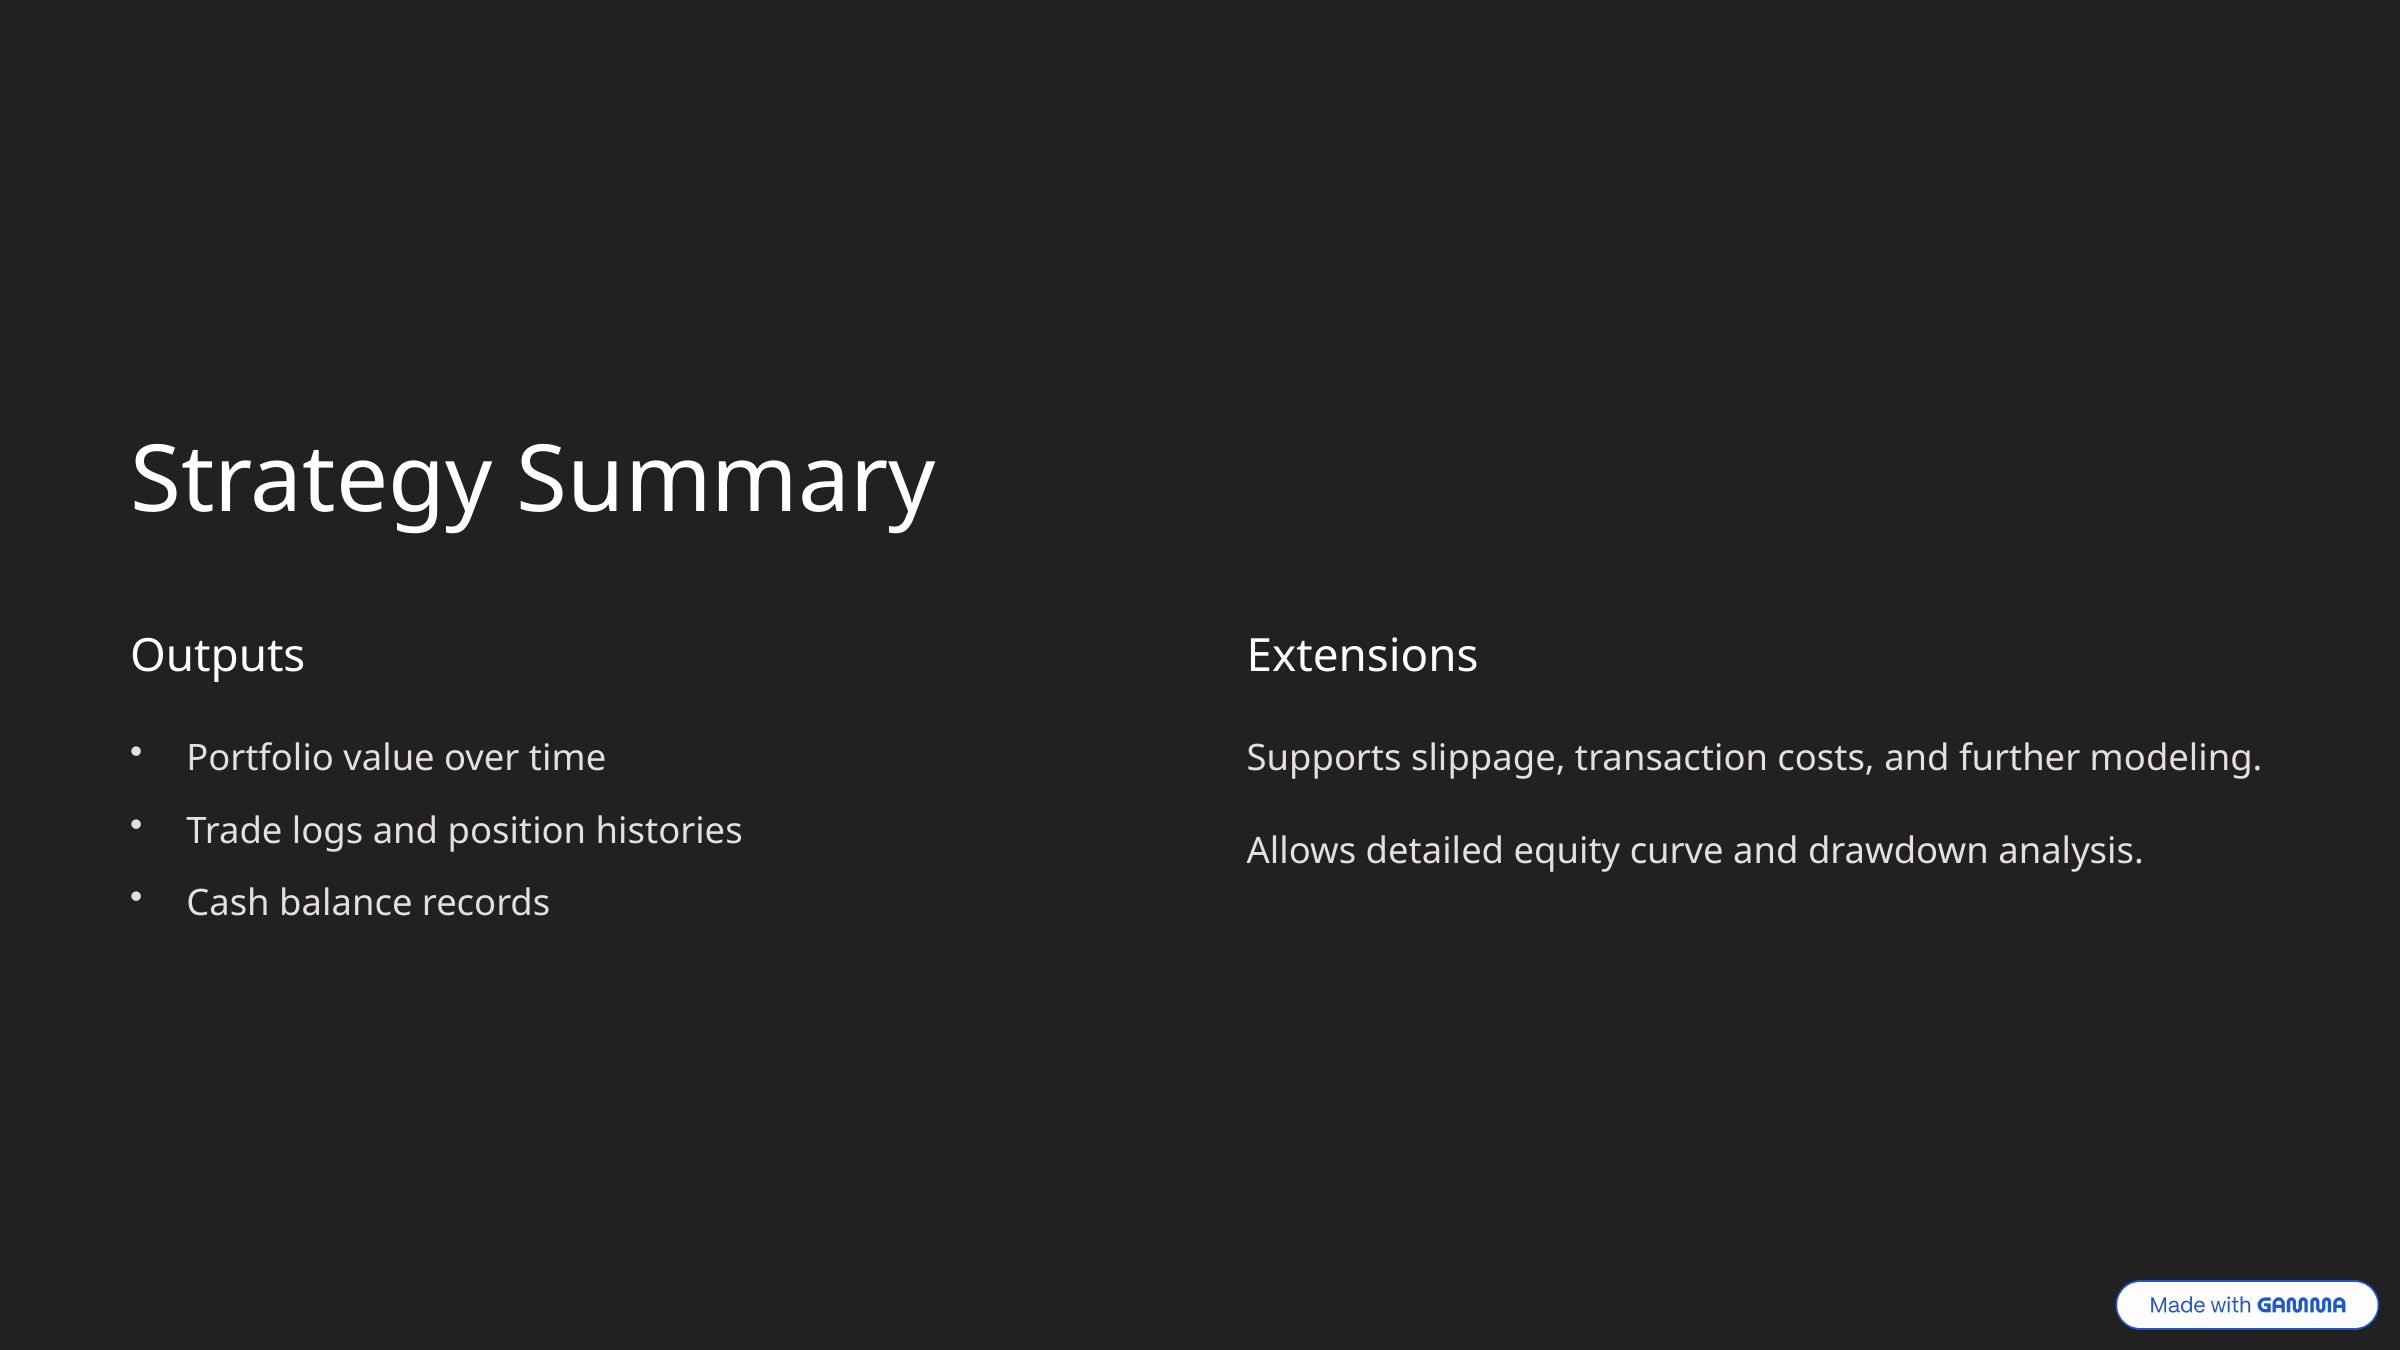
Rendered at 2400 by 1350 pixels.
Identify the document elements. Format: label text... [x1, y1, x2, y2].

text_box Cash balance records [130, 863, 1155, 923]
text_box Allows detailed equity curve and drawdown analysis. [1246, 811, 2271, 871]
text_box Outputs [130, 623, 596, 682]
text_box Extensions [1246, 623, 1712, 682]
text_box Supports slippage, transaction costs, and further modeling. [1246, 718, 2271, 778]
text_box Strategy Summary [130, 413, 1061, 531]
text_box Portfolio value over time [130, 718, 1155, 778]
text_box Trade logs and position histories [130, 790, 1155, 851]
picture [2106, 1271, 2389, 1339]
